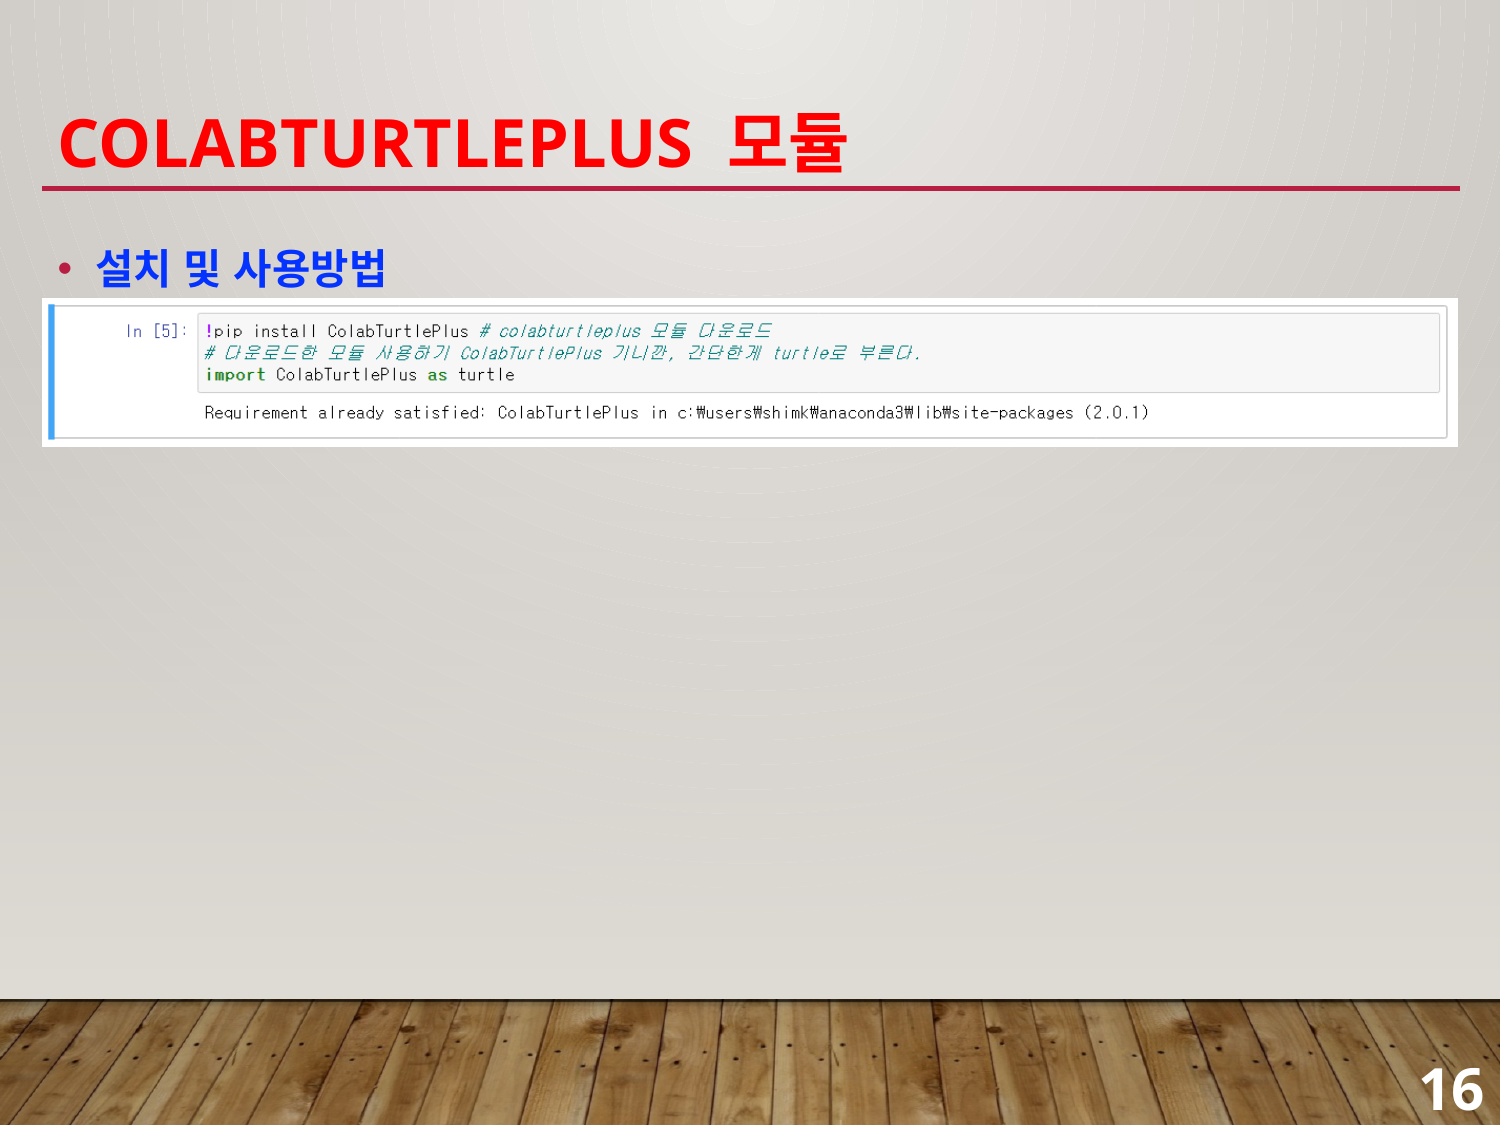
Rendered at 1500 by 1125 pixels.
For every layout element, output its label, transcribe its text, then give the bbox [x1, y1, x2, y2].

picture [0, 999, 1500, 1125]
title ColabTurtlePlus 모듈 [42, 16, 1461, 189]
list 설치 및 사용방법 [42, 210, 1461, 993]
picture [42, 298, 1458, 448]
